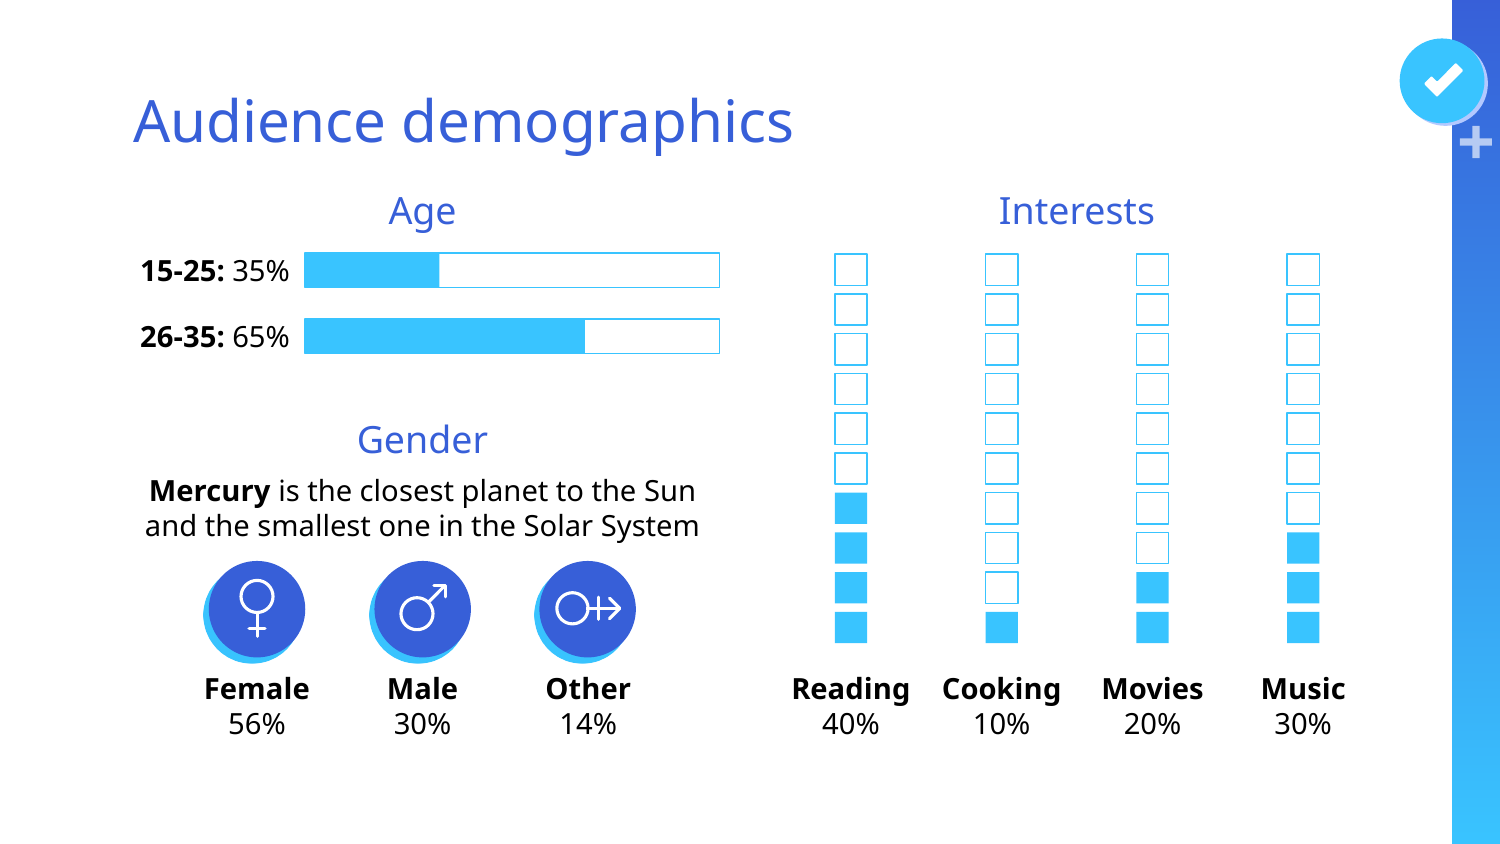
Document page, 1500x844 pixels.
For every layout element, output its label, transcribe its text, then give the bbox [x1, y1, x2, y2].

text_box [985, 373, 1018, 405]
text_box [1287, 452, 1320, 485]
text_box [834, 254, 868, 286]
text_box [585, 319, 720, 354]
text_box [1287, 572, 1320, 604]
text_box [985, 413, 1018, 445]
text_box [555, 590, 621, 626]
text_box [1287, 611, 1320, 644]
text_box 26-35: 65% [115, 303, 306, 370]
text_box Interests [770, 175, 1384, 248]
text_box [1136, 333, 1169, 365]
text_box [1136, 293, 1169, 326]
text_box [1287, 492, 1320, 524]
text_box Age [115, 175, 730, 248]
text_box Male 30% [342, 655, 504, 755]
text_box [440, 252, 720, 288]
text_box [985, 452, 1018, 485]
text_box Cooking 10% [921, 655, 1083, 755]
text_box [1136, 452, 1169, 485]
text_box Female 56% [176, 655, 338, 755]
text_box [240, 580, 274, 637]
text_box [834, 492, 868, 524]
text_box 15-25: 35% [115, 237, 306, 303]
text_box [834, 611, 868, 644]
text_box [1136, 254, 1169, 286]
text_box [1287, 293, 1320, 326]
text_box Reading 40% [770, 655, 921, 755]
text_box [985, 572, 1018, 604]
text_box [1287, 413, 1320, 445]
text_box Movies 20% [1083, 655, 1234, 755]
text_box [399, 585, 446, 632]
text_box Music 30% [1234, 655, 1384, 755]
text_box [985, 611, 1018, 644]
text_box Mercury is the closest planet to the Sun and the smallest one in the Solar System [115, 457, 730, 562]
text_box [985, 333, 1018, 365]
text_box [834, 373, 868, 405]
text_box Gender [115, 404, 730, 457]
text_box [834, 333, 868, 365]
text_box [834, 532, 868, 564]
text_box [1287, 373, 1320, 405]
title Audience demographics [118, 68, 1382, 165]
text_box [305, 319, 585, 354]
text_box [539, 560, 636, 658]
text_box Other 14% [507, 655, 669, 755]
text_box [834, 413, 868, 445]
text_box [1136, 611, 1169, 644]
text_box [985, 532, 1018, 564]
text_box [985, 492, 1018, 524]
text_box [834, 293, 868, 326]
text_box [985, 293, 1018, 326]
text_box [1136, 492, 1169, 524]
text_box [1287, 532, 1320, 564]
text_box [834, 572, 868, 604]
text_box [1136, 373, 1169, 405]
text_box [1136, 572, 1169, 604]
text_box [1287, 333, 1320, 365]
text_box [1136, 413, 1169, 445]
text_box [305, 252, 440, 288]
text_box [1136, 532, 1169, 564]
text_box [985, 254, 1018, 286]
text_box [374, 560, 471, 658]
text_box [834, 452, 868, 485]
text_box [1287, 254, 1320, 286]
text_box [208, 560, 306, 658]
